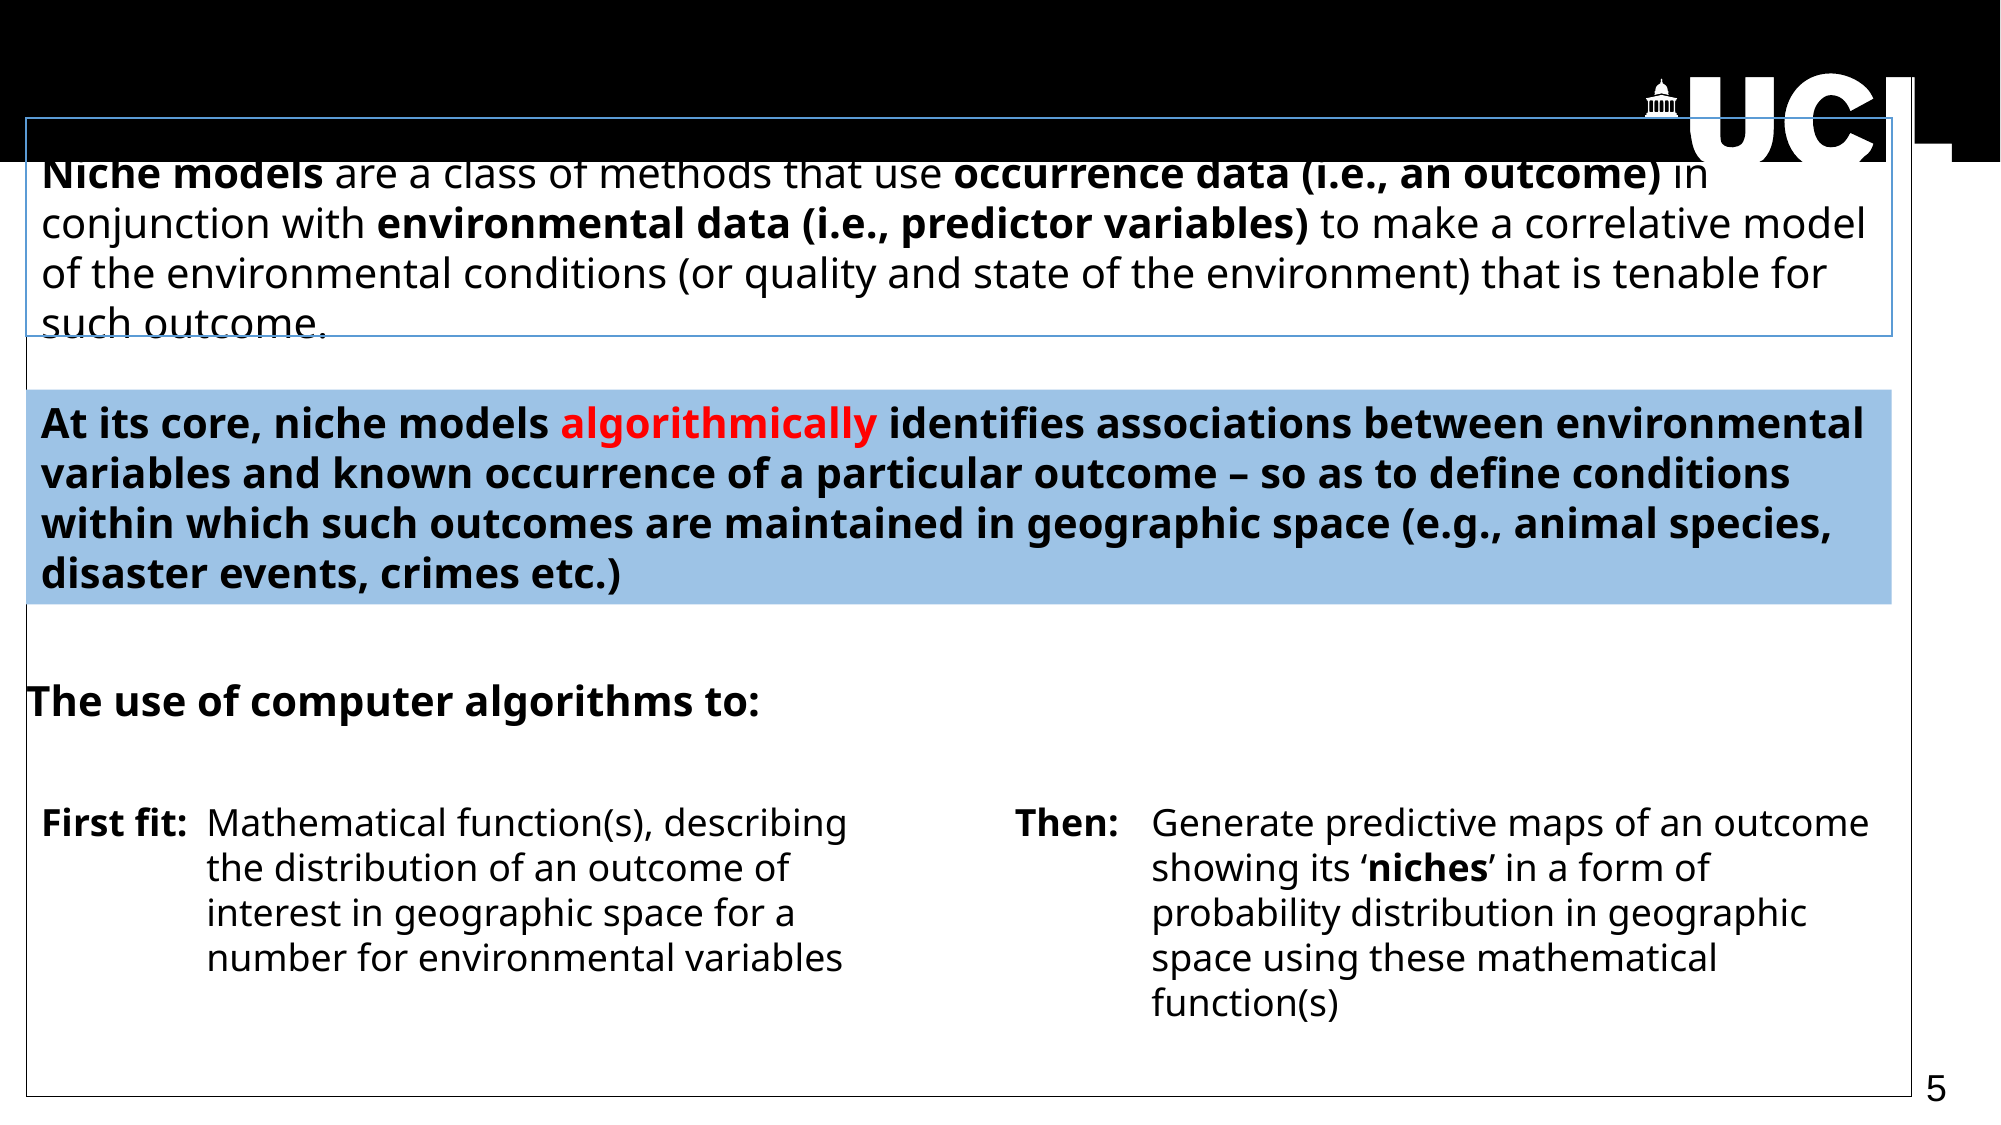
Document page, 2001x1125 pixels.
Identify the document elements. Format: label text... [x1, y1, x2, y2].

text_box At its core, niche models algorithmically identifies associations between environmental variables and known occurrence of a particular outcome – so as to define conditions within which such outcomes are maintained in geographic space (e.g., animal species, disaster events, crimes etc.) [26, 389, 1892, 605]
text_box First fit: [26, 791, 527, 851]
text_box [25, 117, 1893, 337]
text_box 5 [1911, 1056, 2000, 1080]
text_box Then: [999, 791, 1501, 851]
text_box Generate predictive maps of an outcome showing its ‘niches’ in a form of probability distribution in geographic space using these mathematical function(s) [1136, 791, 1892, 1031]
text_box Mathematical function(s), describing the distribution of an outcome of interest in geographic space for a number for environmental variables [191, 791, 920, 986]
list Definition of Niche Modelling [2] Niche models are a class of methods that use occurrence data (i.e., an outcome) in conjunction with environmental data (i.e., predictor variables) to make a correlative model of the environmental conditions (or quality and state of the environment) that is tenable for such outcome. [26, 19, 1912, 1097]
text_box The use of computer algorithms to: [11, 667, 776, 733]
